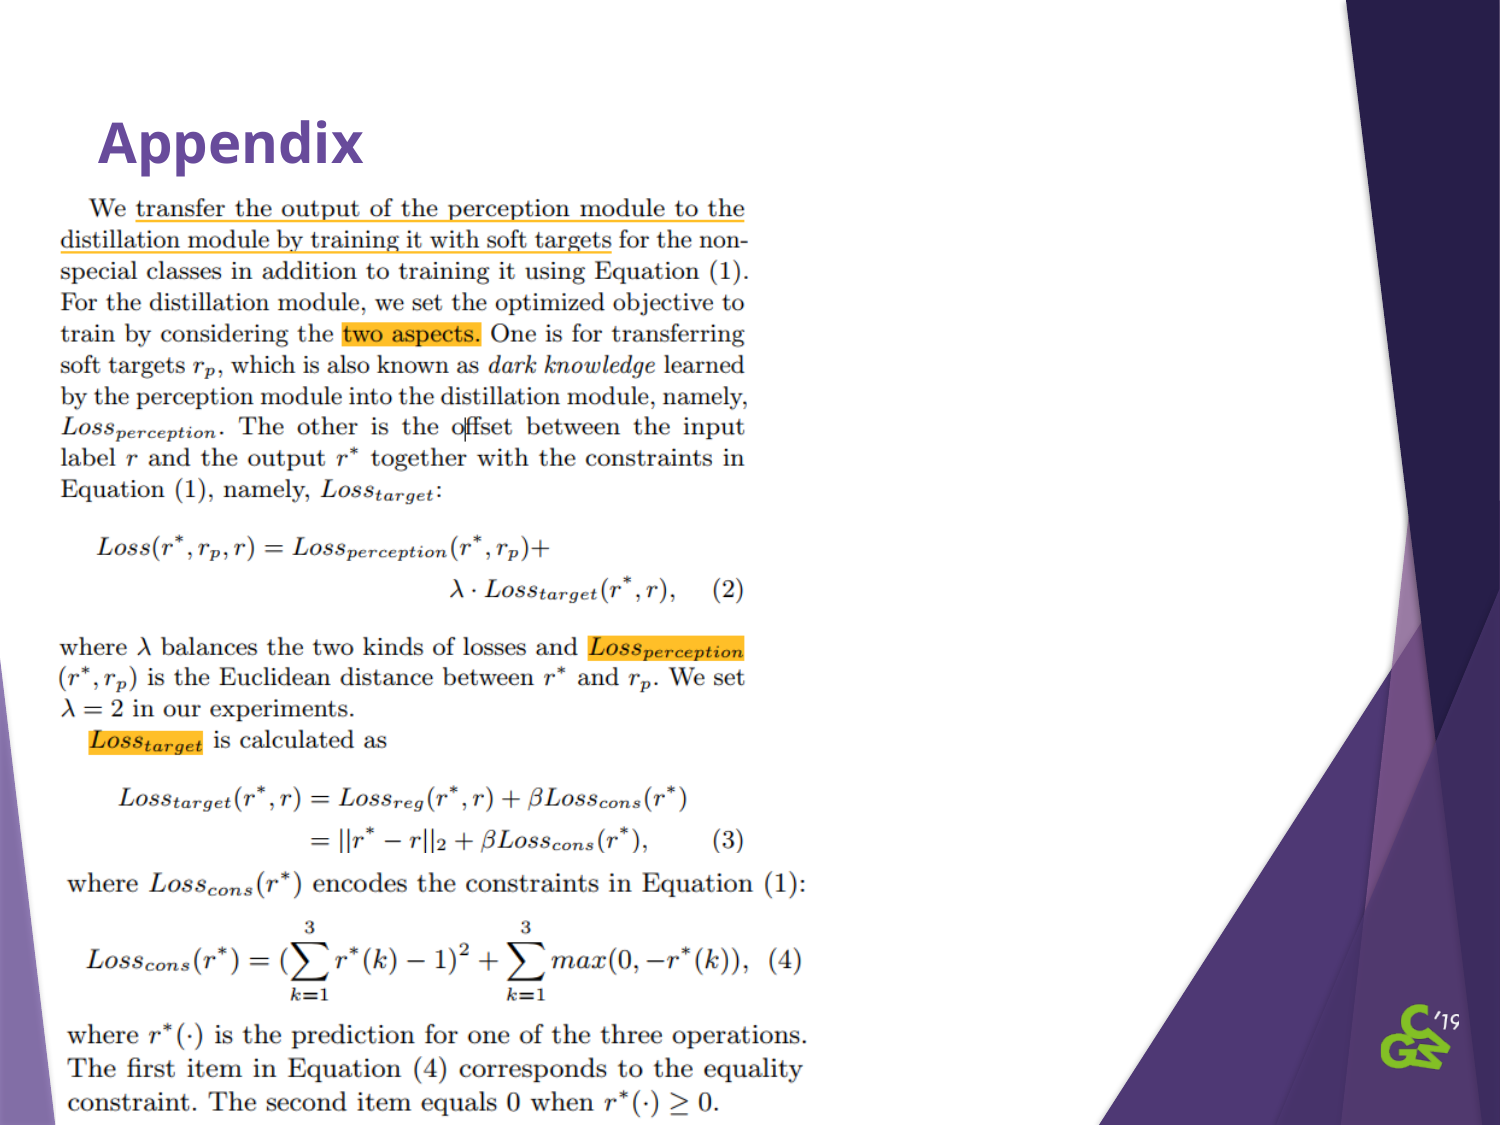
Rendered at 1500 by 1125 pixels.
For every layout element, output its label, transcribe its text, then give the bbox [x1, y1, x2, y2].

title Appendix [83, 99, 1141, 317]
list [56, 852, 817, 1125]
picture [56, 190, 777, 852]
